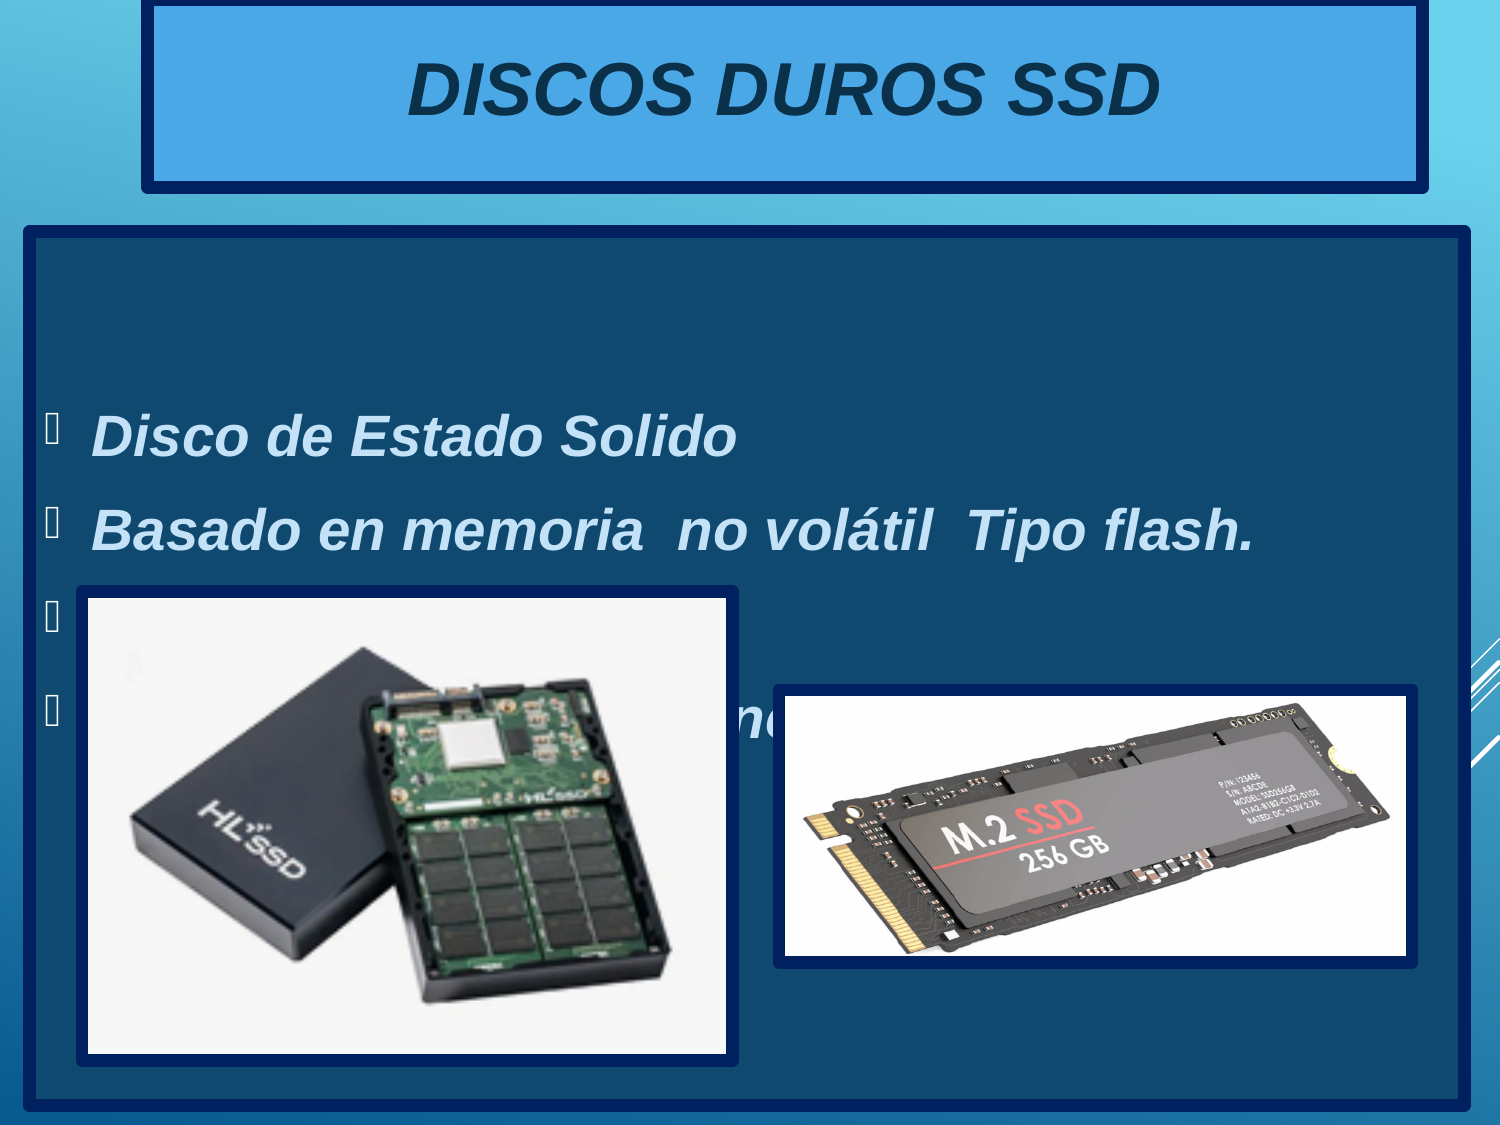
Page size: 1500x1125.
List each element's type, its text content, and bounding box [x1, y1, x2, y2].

list Disco de Estado Solido Basado en memoria no volátil Tipo flash. Interfaz SATA. Velocidad de Transferencia 720 M/s [29, 231, 1465, 1106]
picture [784, 695, 1407, 957]
title Discos duros SSD [147, 0, 1423, 188]
picture [88, 597, 727, 1055]
